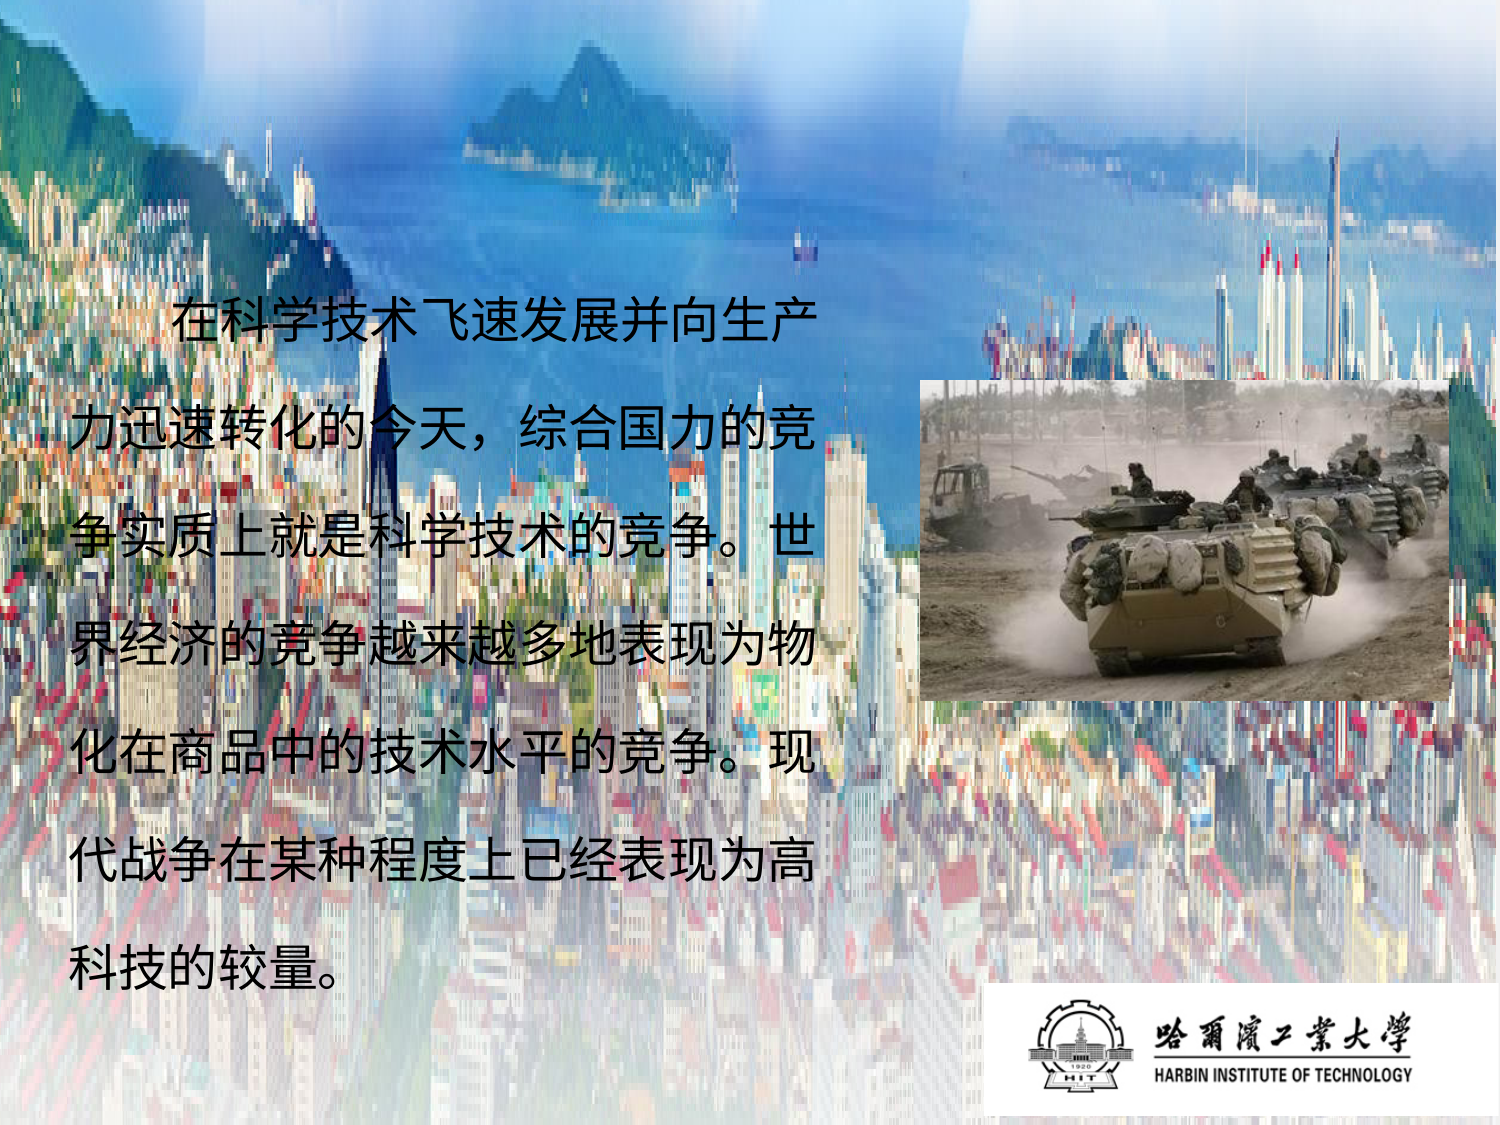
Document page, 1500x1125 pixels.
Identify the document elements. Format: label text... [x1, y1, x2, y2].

list 在科学技术飞速发展并向生产力迅速转化的今天，综合国力的竞争实质上就是科学技术的竞争。世界经济的竞争越来越多地表现为物化在商品中的技术水平的竞争。现代战争在某种程度上已经表现为高科技的较量。 [53, 233, 873, 1025]
picture [0, 0, 1500, 1125]
